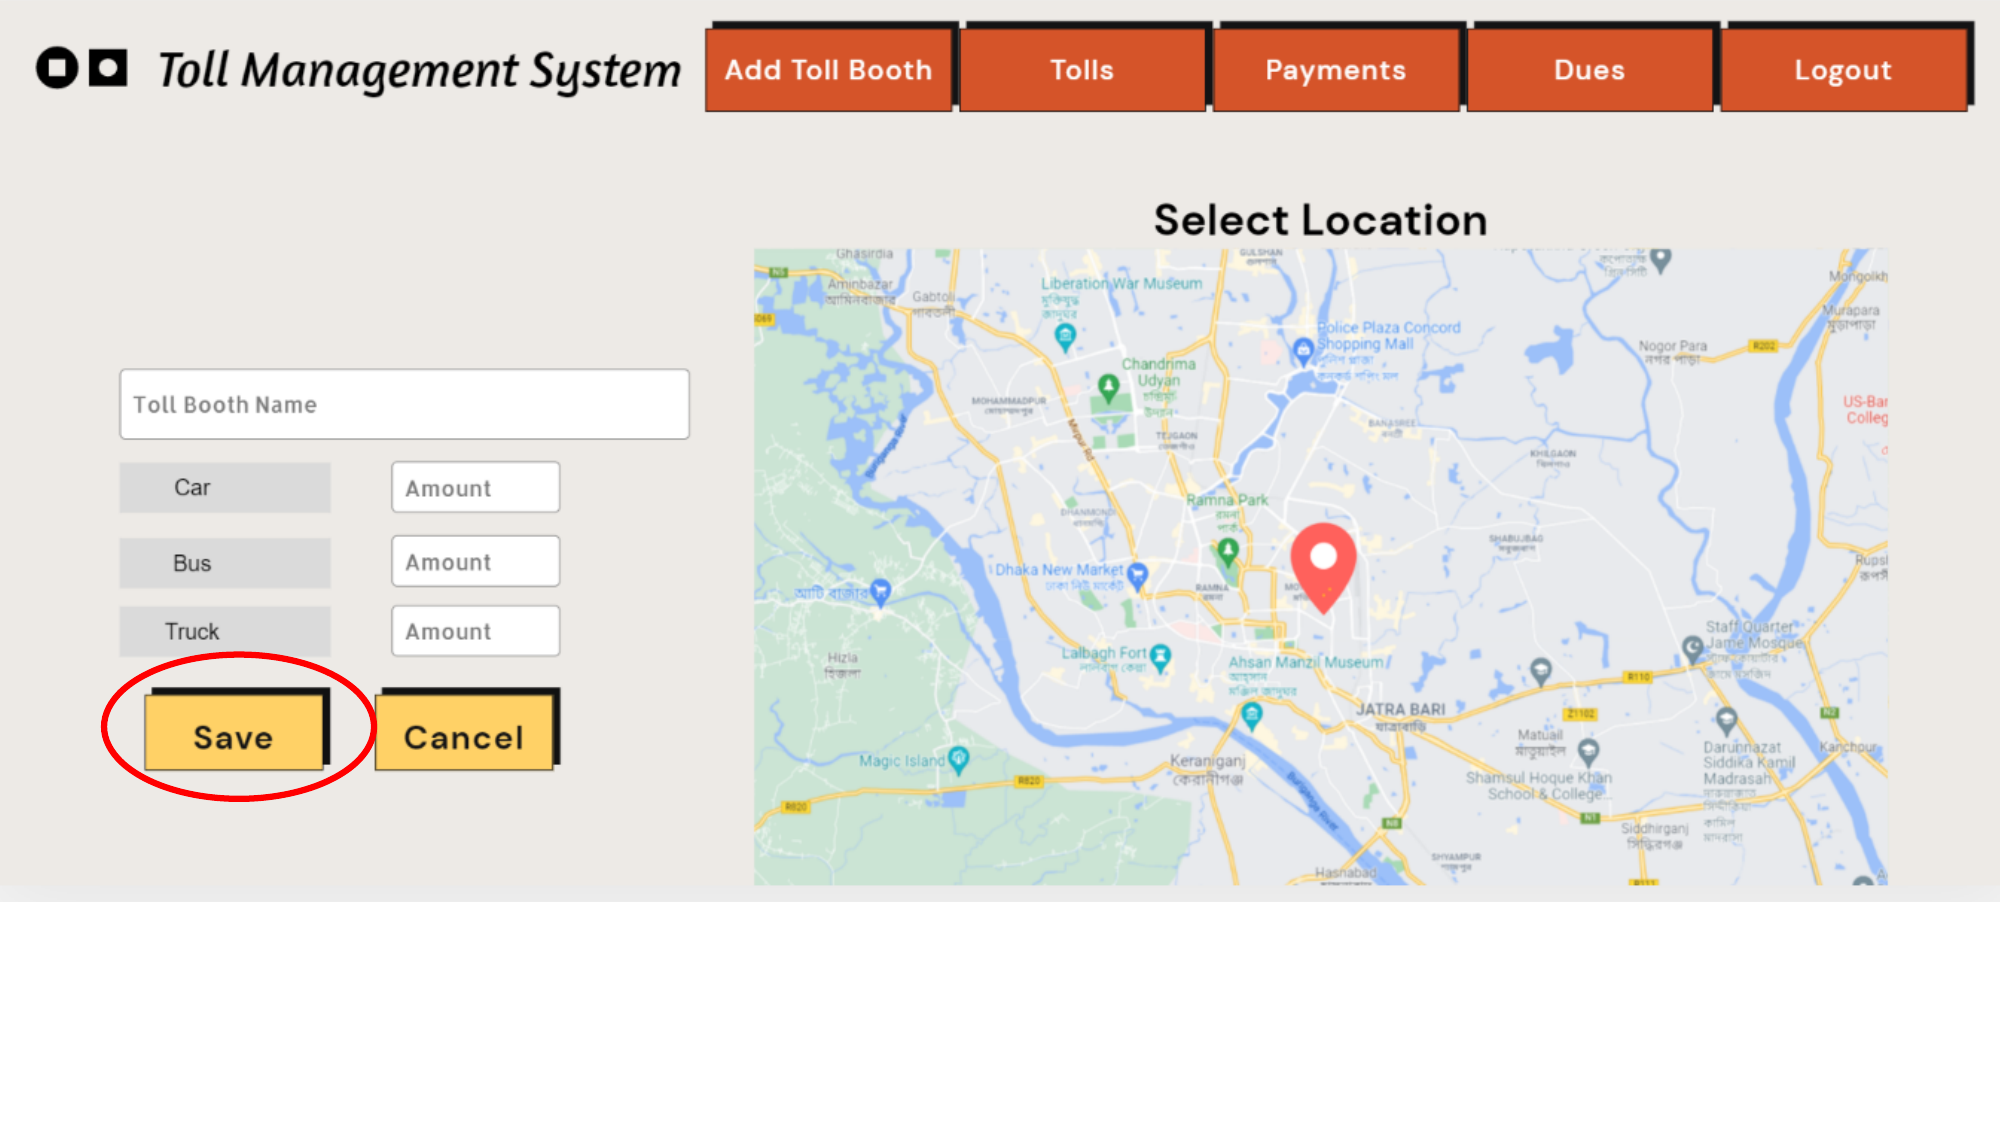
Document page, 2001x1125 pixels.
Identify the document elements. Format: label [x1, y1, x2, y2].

picture [0, 0, 2000, 902]
